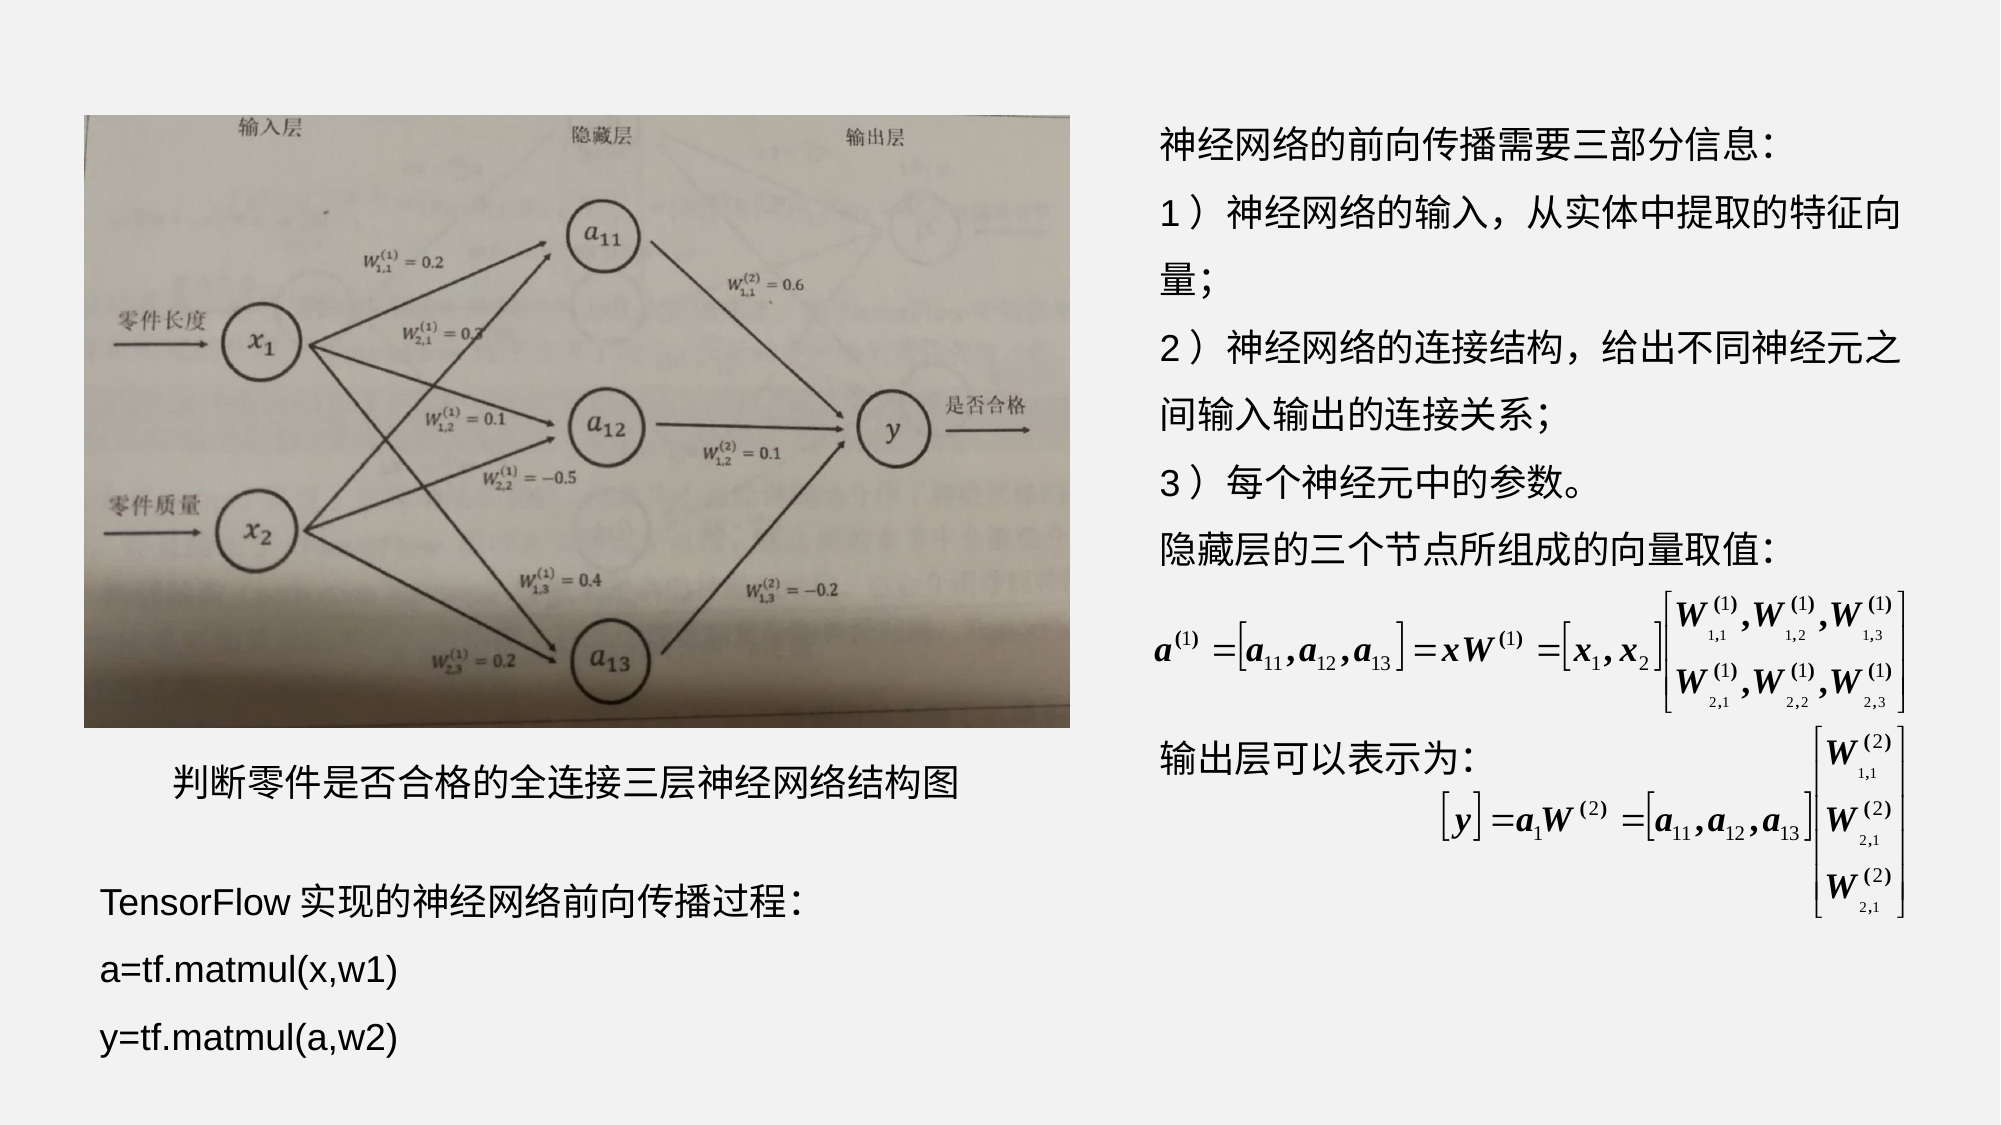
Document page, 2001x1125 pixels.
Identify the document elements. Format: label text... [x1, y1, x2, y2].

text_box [1436, 718, 1917, 927]
picture [84, 115, 1070, 728]
text_box TensorFlow实现的神经网络前向传播过程： a=tf.matmul(x,w1) y=tf.matmul(a,w2) [84, 847, 857, 1066]
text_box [1149, 583, 1919, 721]
text_box 判断零件是否合格的全连接三层神经网络结构图 [157, 751, 988, 812]
text_box 神经网络的前向传播需要三部分信息： 1）神经网络的输入，从实体中提取的特征向量； 2）神经网络的连接结构，给出不同神经元之间输入输出的连接关系； 3）每个神经元中的参数。 隐藏层的三个节点所组成的向量取值： [1144, 91, 1919, 579]
text_box 输出层可以表示为： [1144, 727, 1436, 787]
